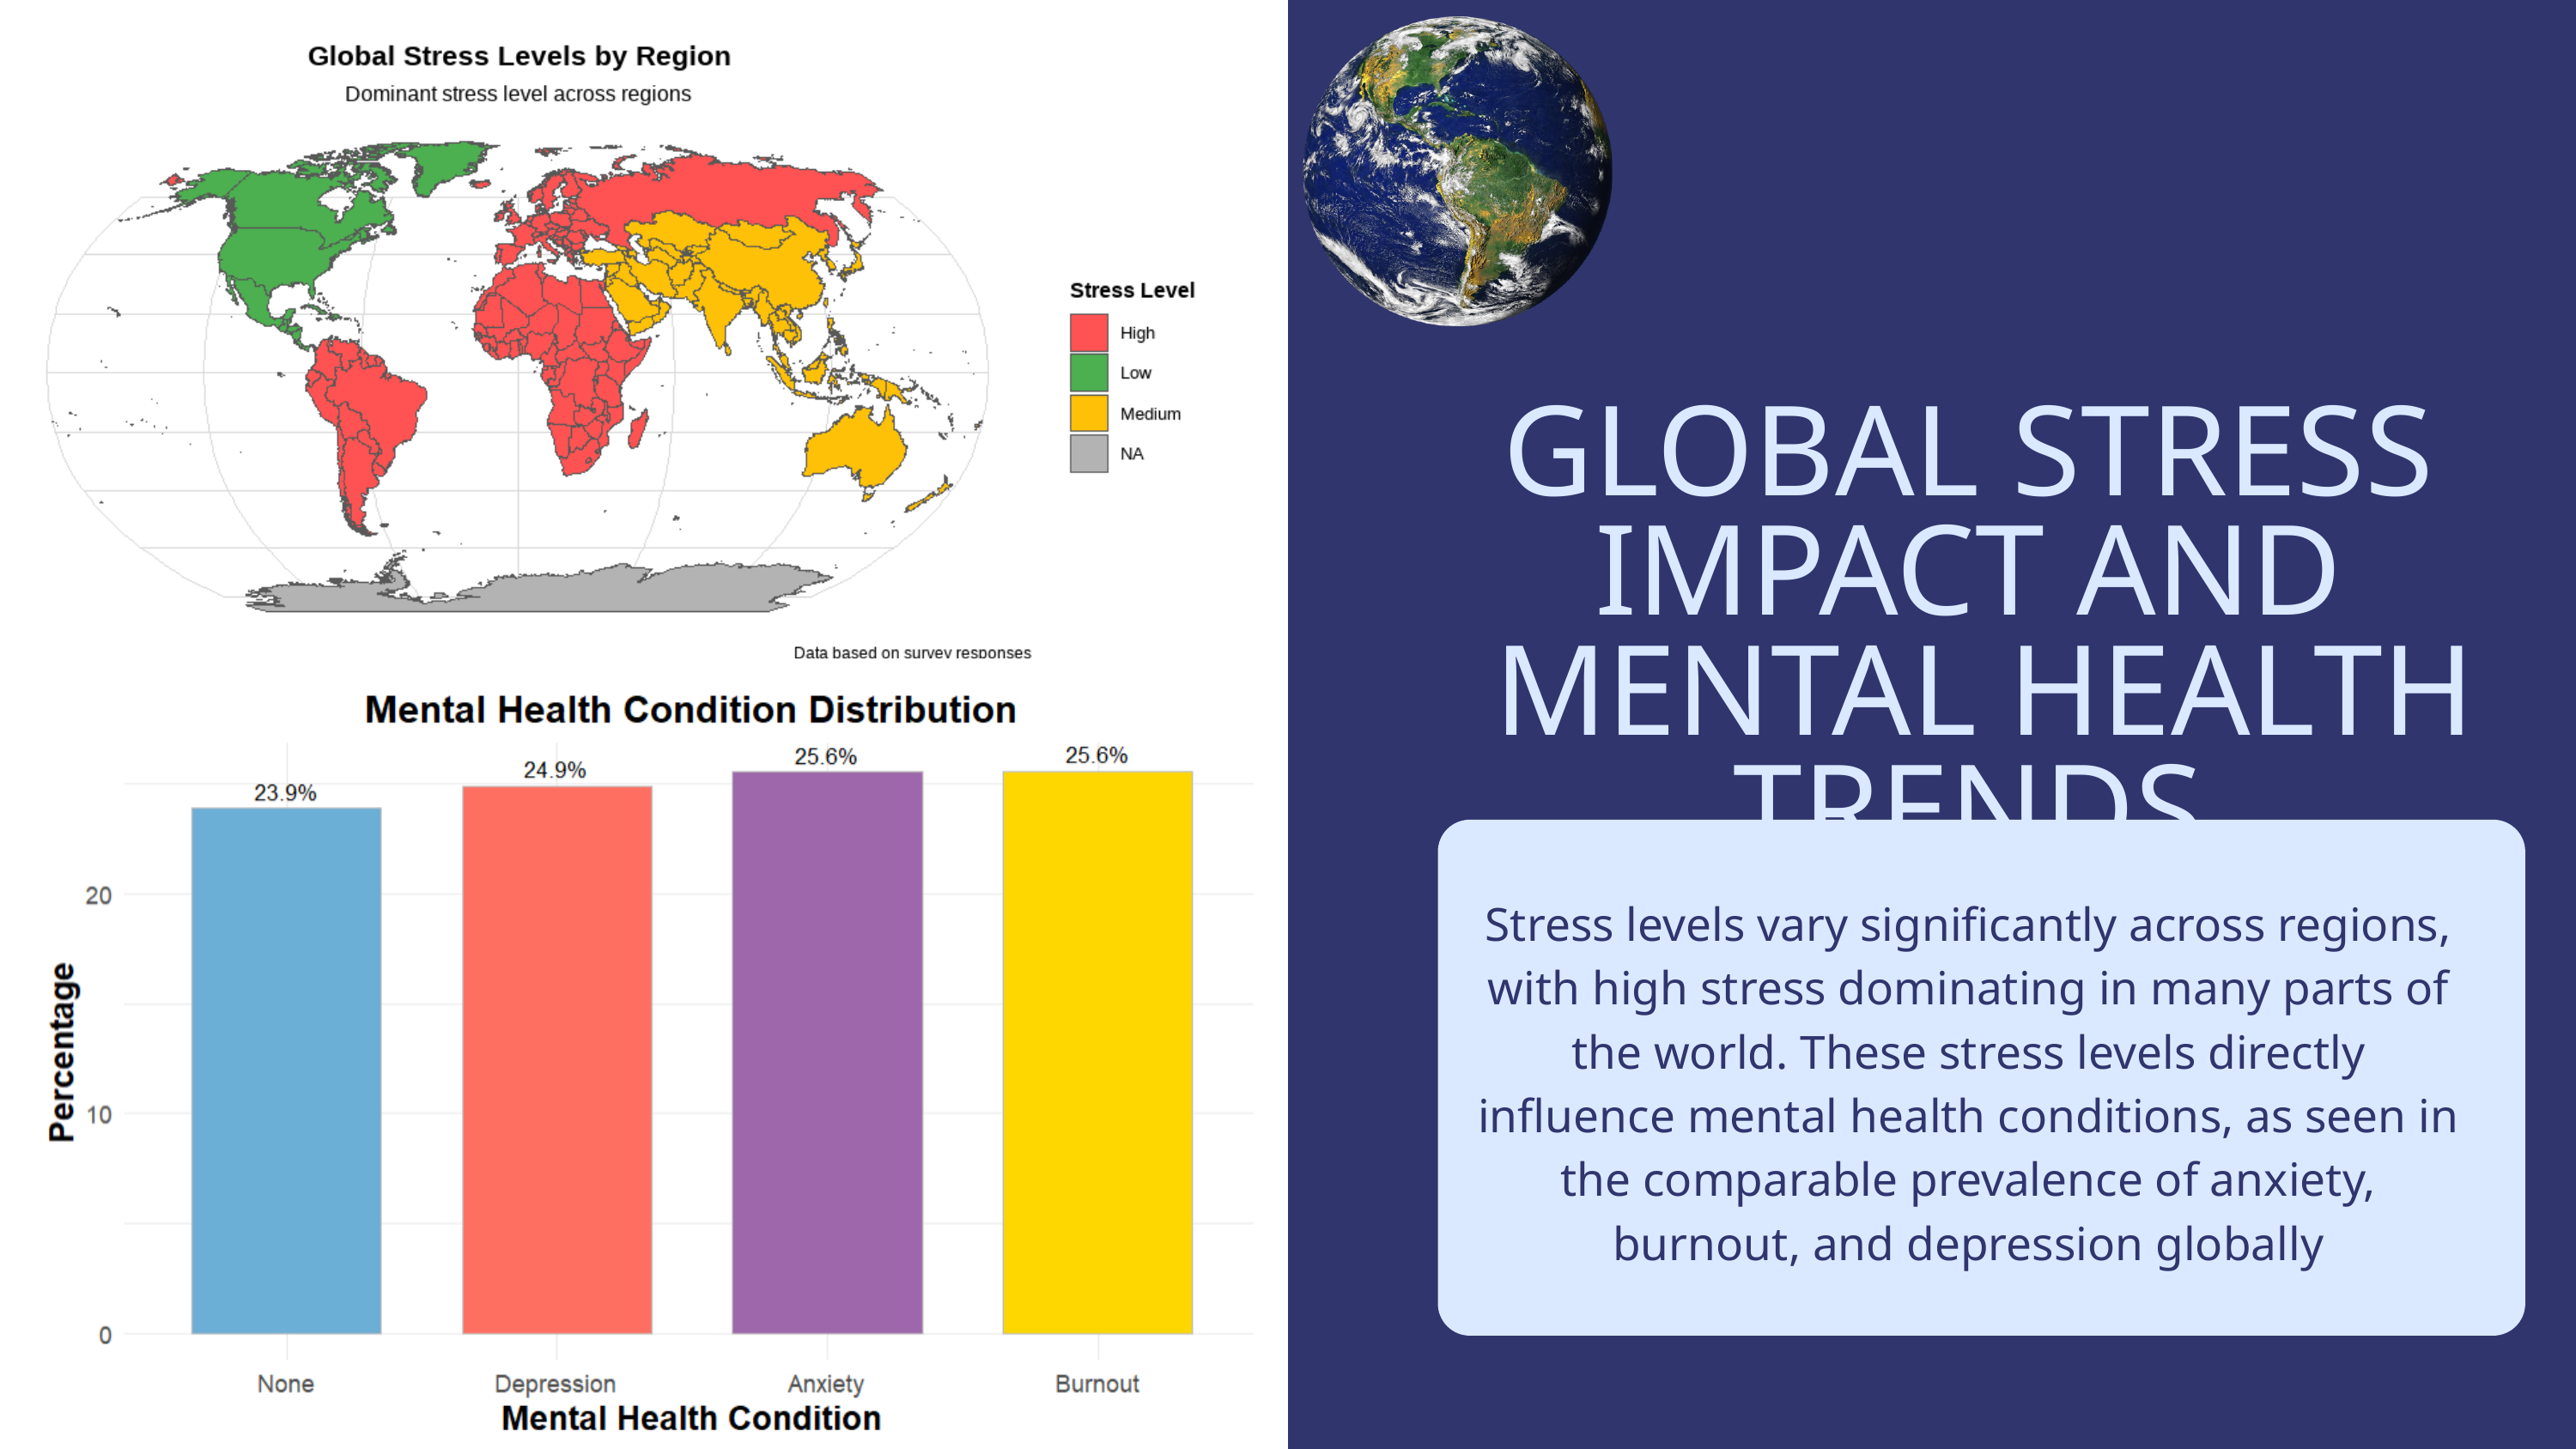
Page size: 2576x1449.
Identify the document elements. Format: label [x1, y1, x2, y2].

text_box [27, 658, 1254, 1449]
text_box [27, 0, 1285, 711]
text_box [1437, 819, 2526, 1337]
text_box [1287, 0, 2576, 1449]
